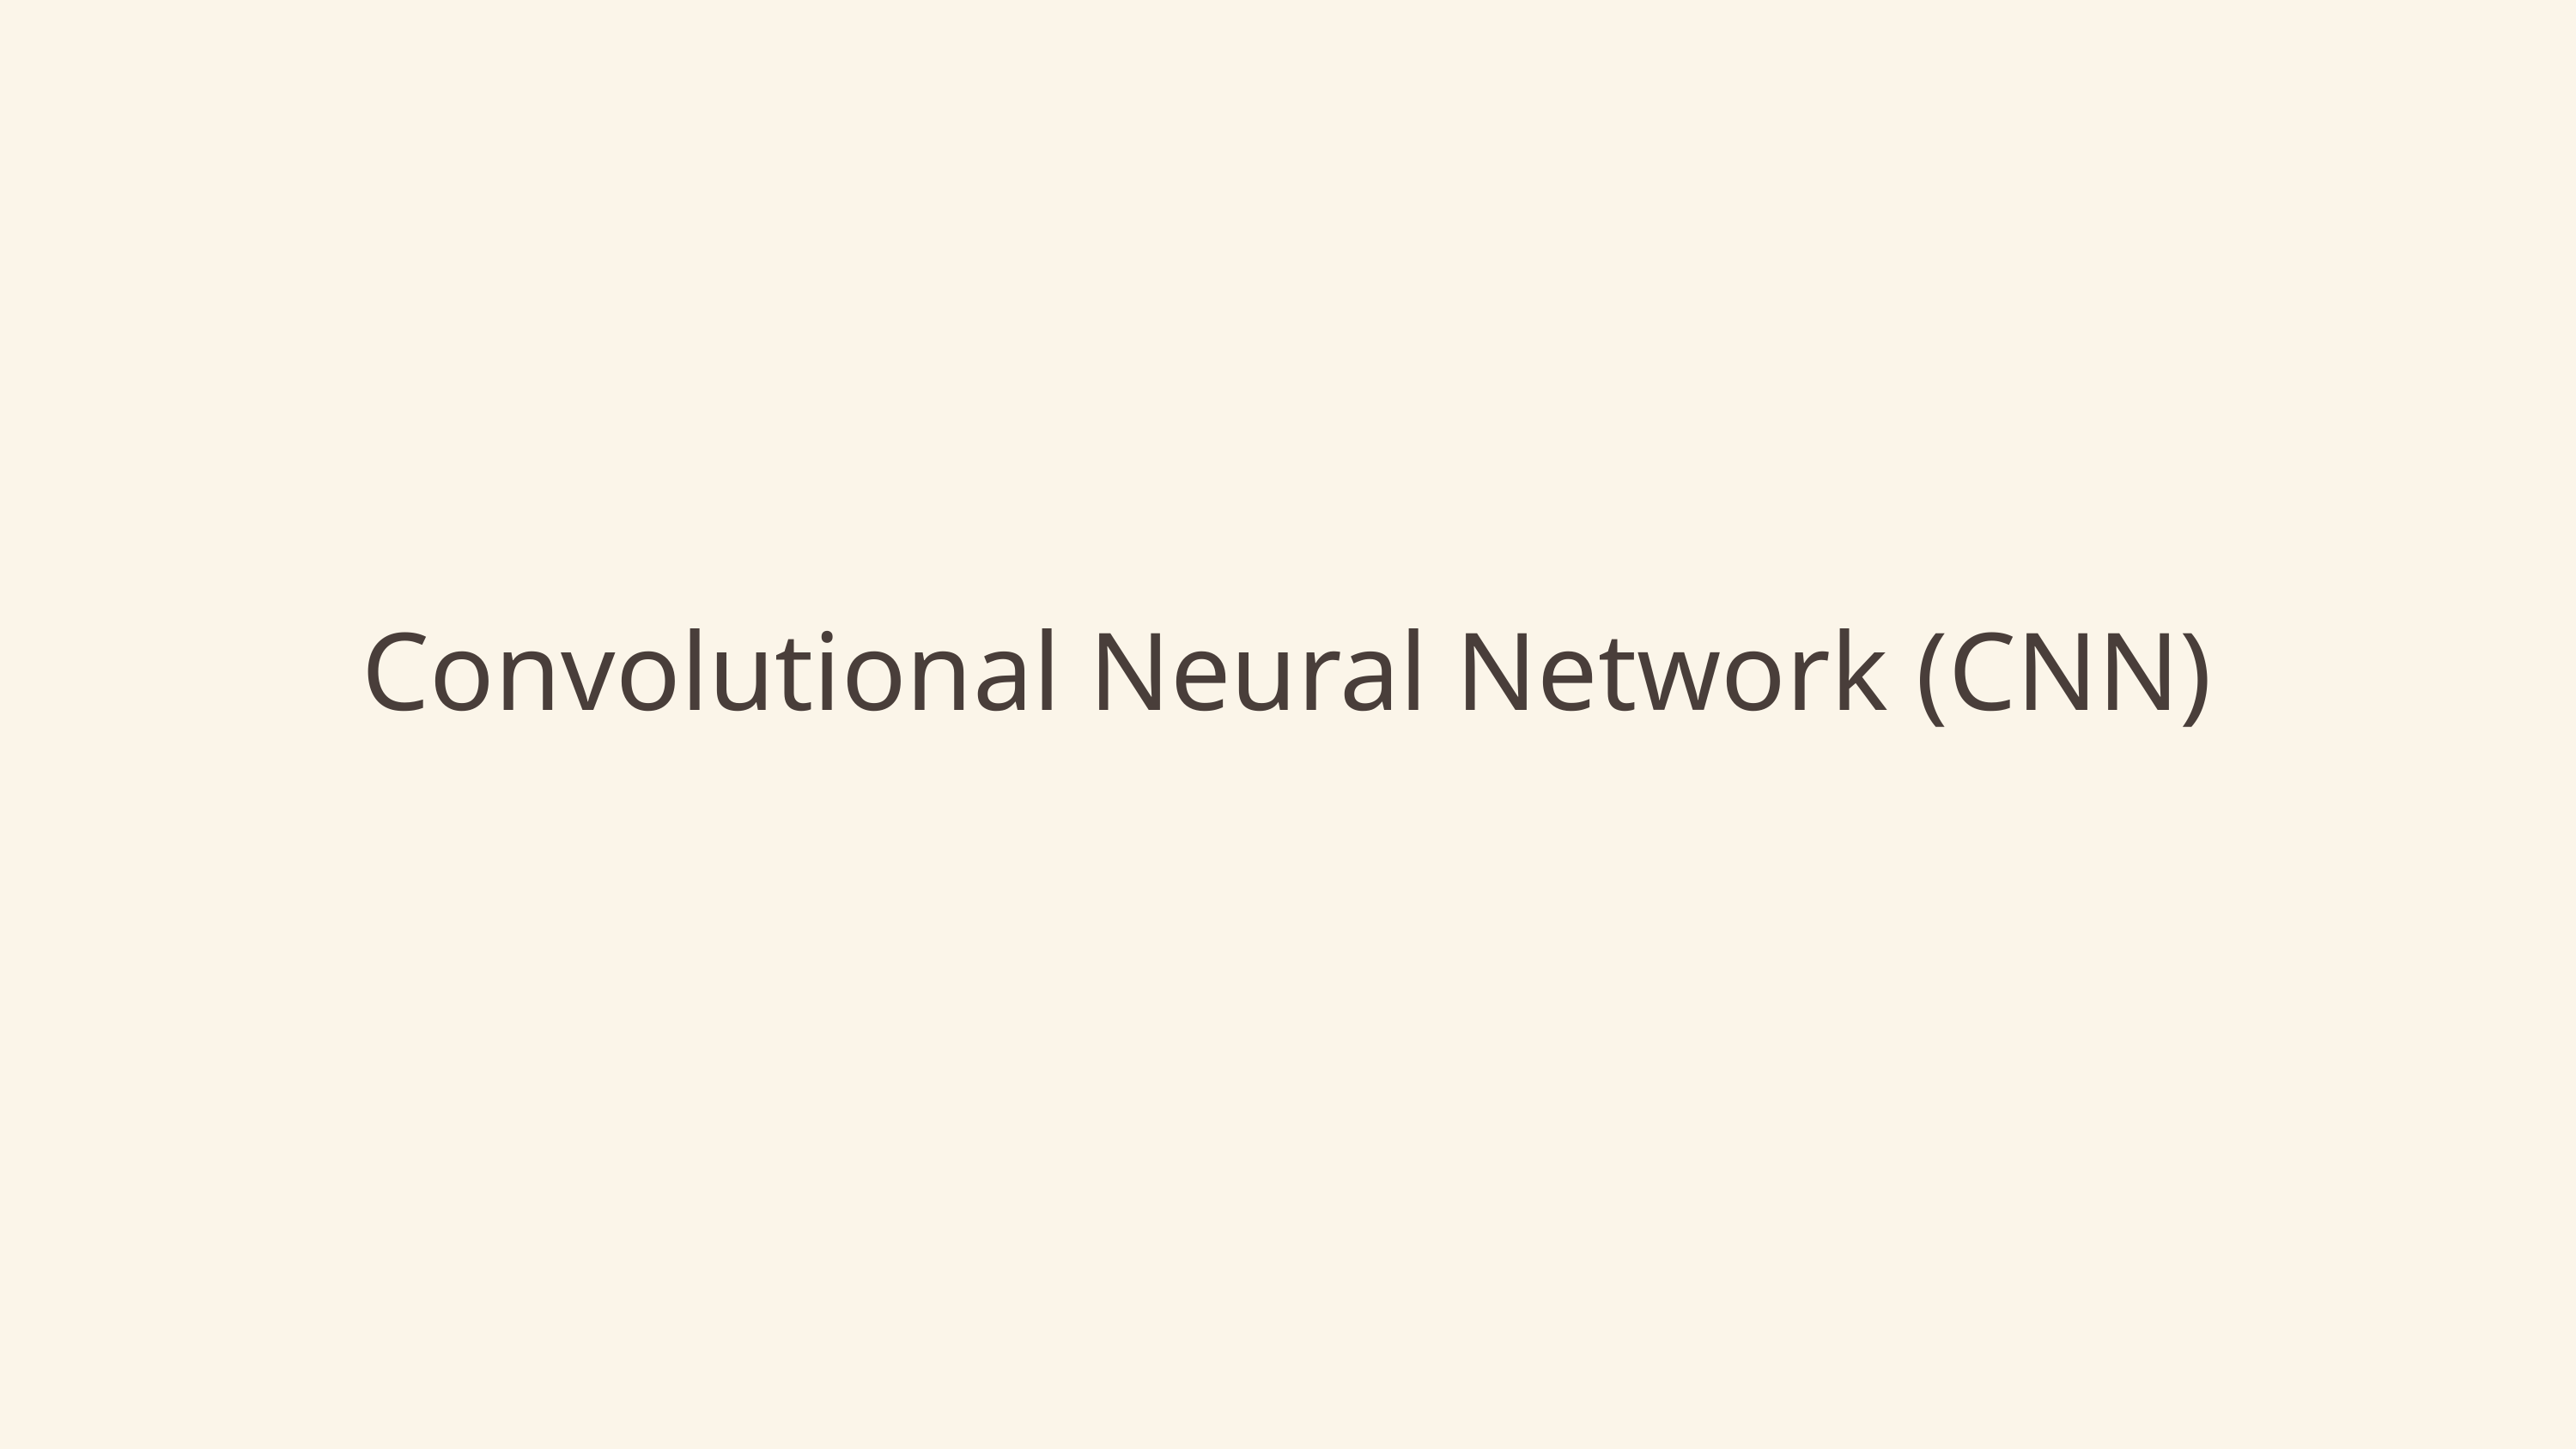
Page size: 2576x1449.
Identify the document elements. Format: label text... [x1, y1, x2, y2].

text_box Convolutional Neural Network (CNN) [351, 611, 2224, 732]
